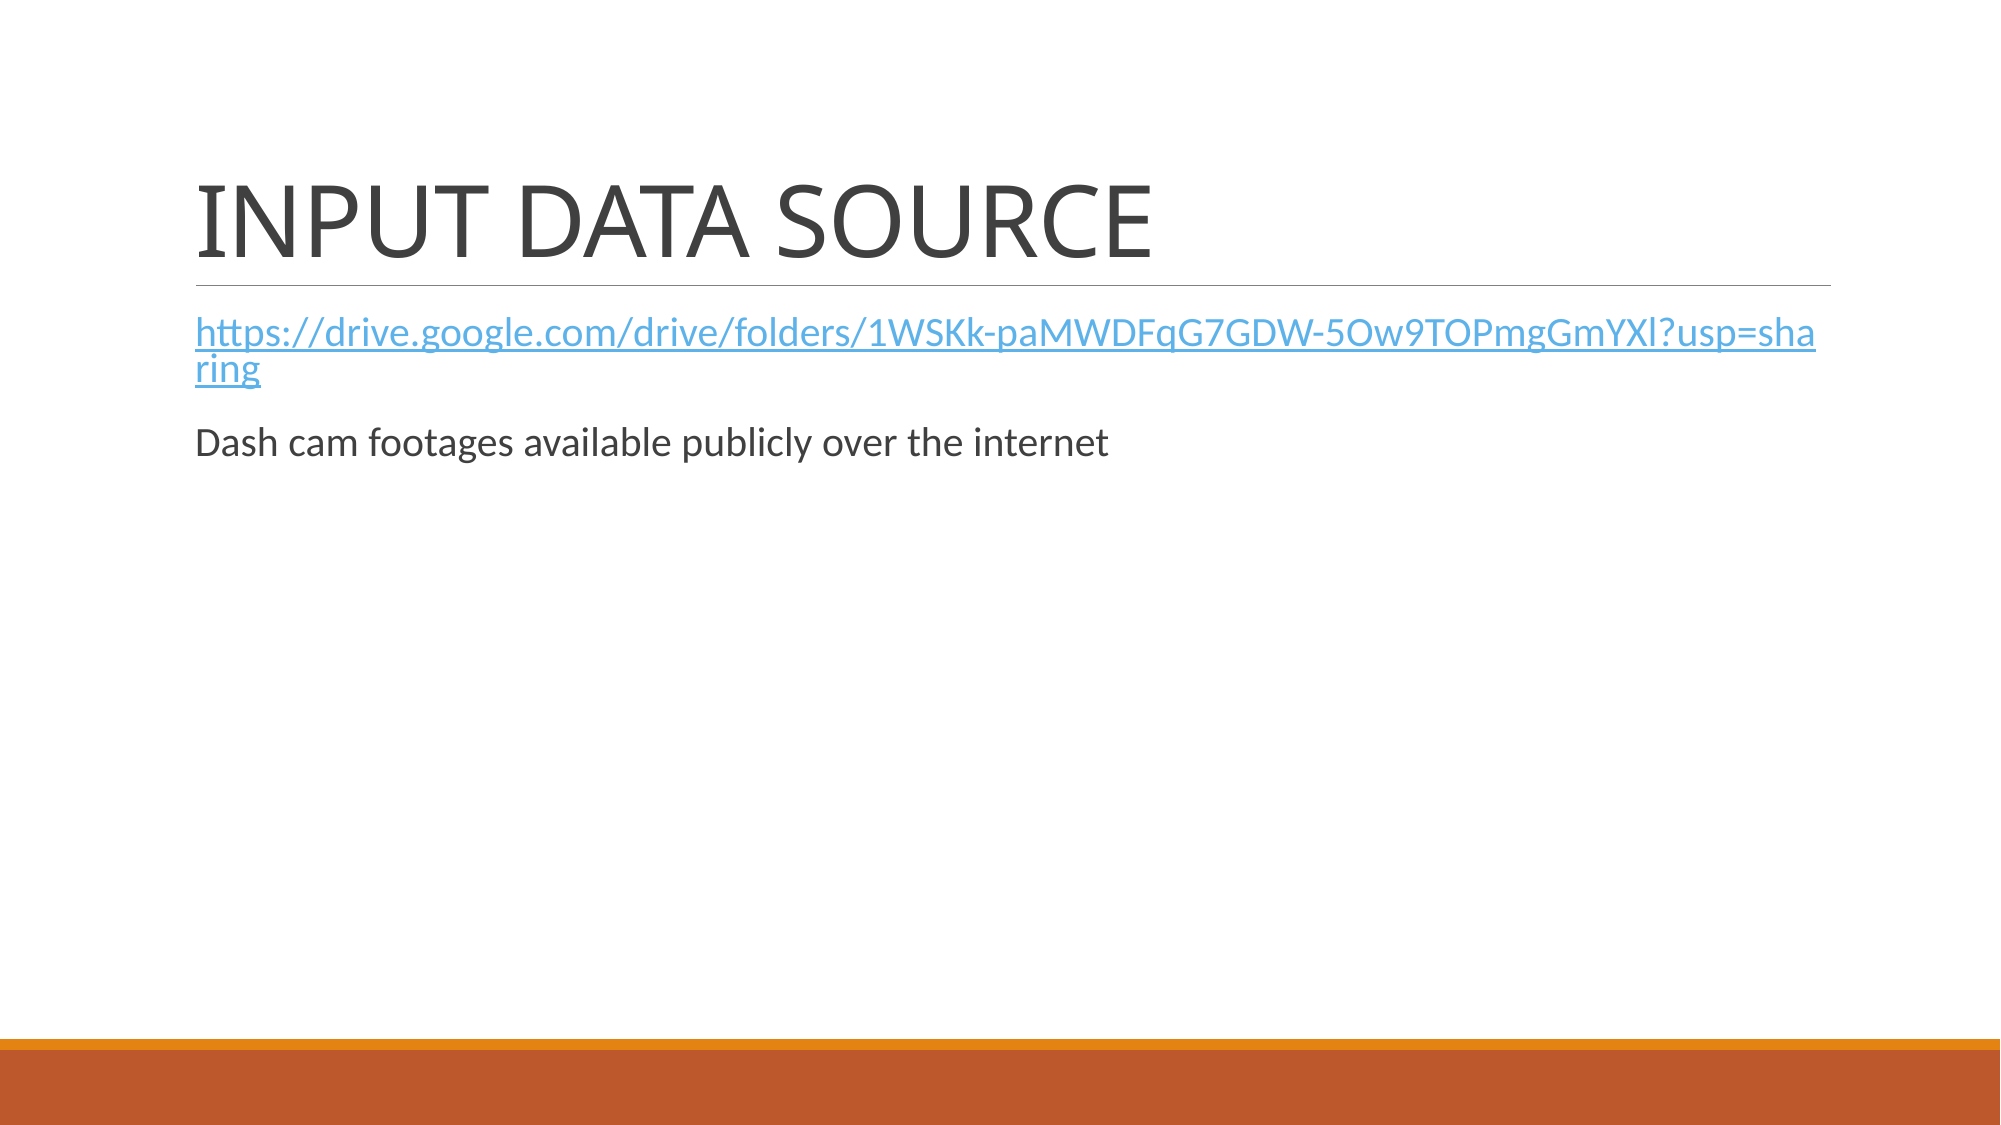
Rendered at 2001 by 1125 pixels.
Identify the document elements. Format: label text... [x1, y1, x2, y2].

title INPUT DATA SOURCE [180, 47, 1830, 285]
list https://drive.google.com/drive/folders/1WSKk-paMWDFqG7GDW-5Ow9TOPmgGmYXl?usp=sharing Dash cam footages available publicly over the internet [180, 302, 1830, 963]
